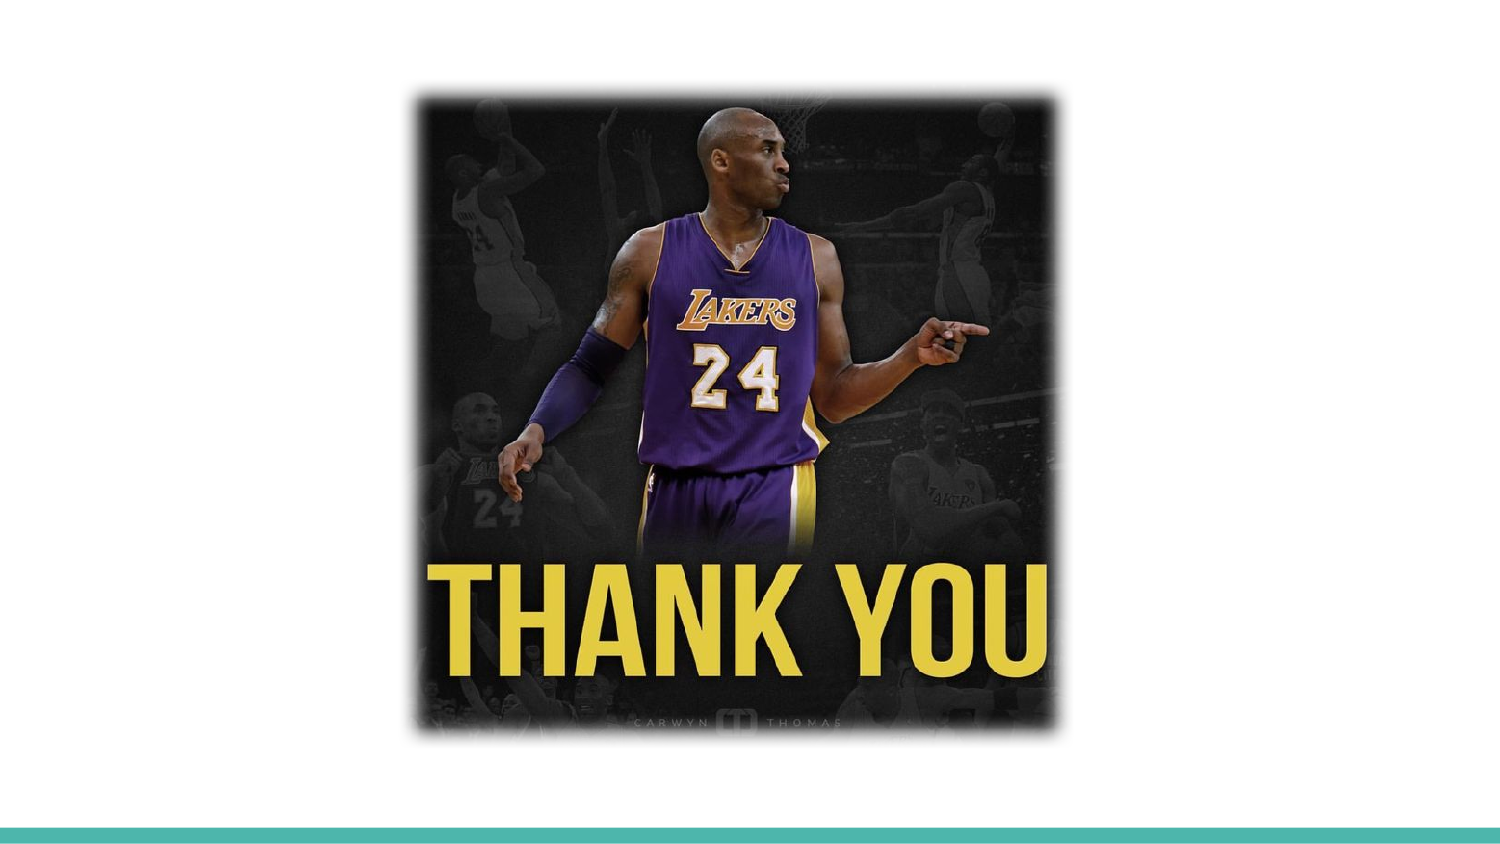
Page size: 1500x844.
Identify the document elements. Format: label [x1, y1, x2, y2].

picture [398, 78, 1074, 749]
